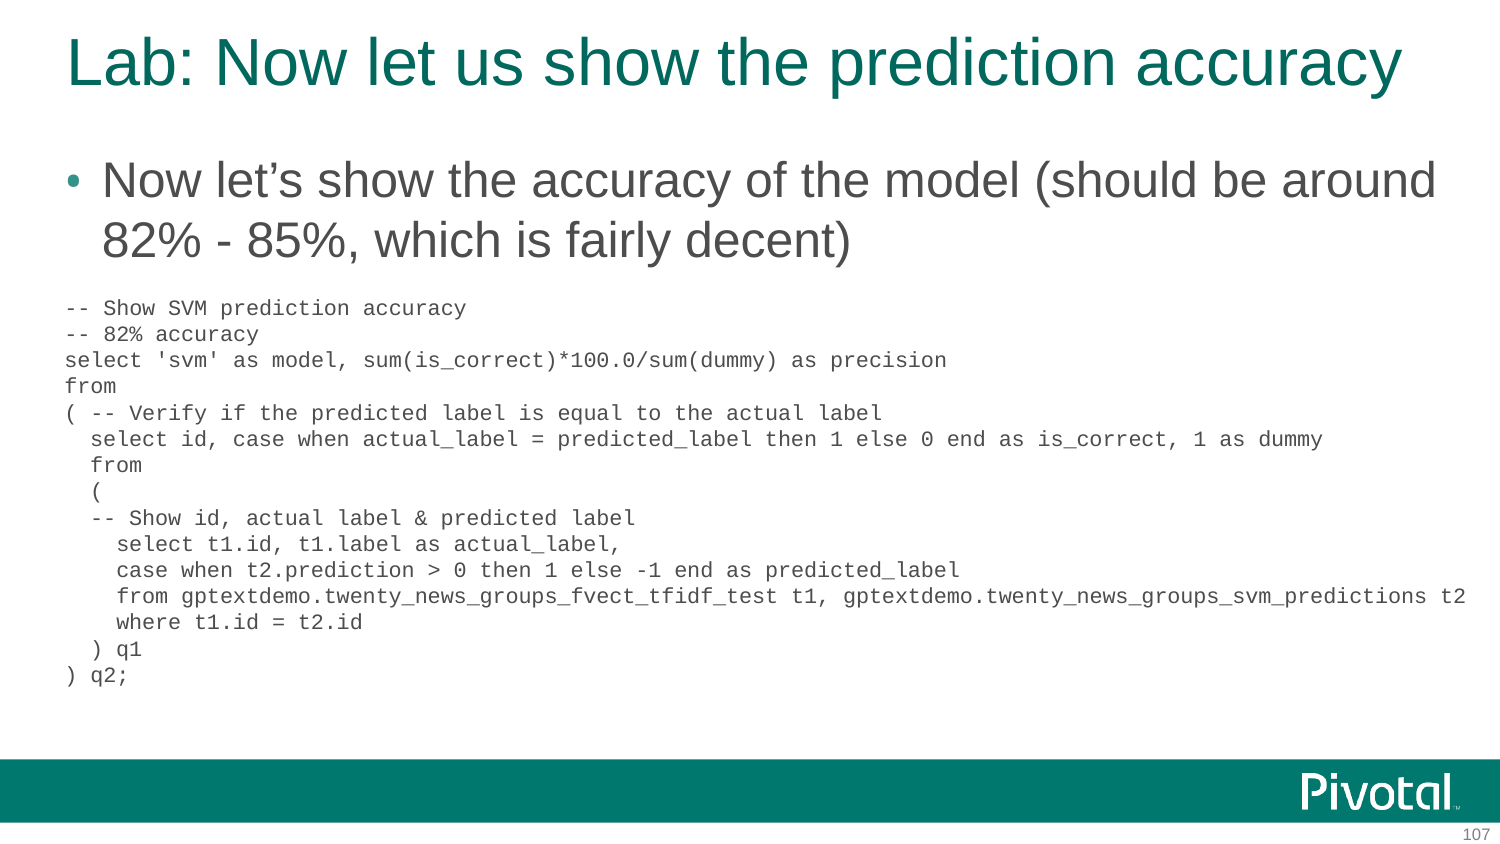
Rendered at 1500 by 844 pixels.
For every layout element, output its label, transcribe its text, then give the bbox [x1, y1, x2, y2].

list Now let’s show the accuracy of the model (should be around 82% - 85%, which is fairly decent) -- Show SVM prediction accuracy -- 82% accuracy select 'svm' as model, sum(is_correct)*100.0/sum(dummy) as precision from ( -- Verify if the predicted label is equal to the actual label select id, case when actual_label = predicted_label then 1 else 0 end as is_correct, 1 as dummy from ( -- Show id, actual label & predicted label select t1.id, t1.label as actual_label, case when t2.prediction > 0 then 1 else -1 end as predicted_label from gptextdemo.twenty_news_groups_fvect_tfidf_test t1, gptextdemo.twenty_news_groups_svm_predictions t2 where t1.id = t2.id ) q1 ) q2; [64, 147, 1500, 723]
title Lab: Now let us show the prediction accuracy [66, 28, 1447, 104]
picture [1302, 773, 1460, 810]
